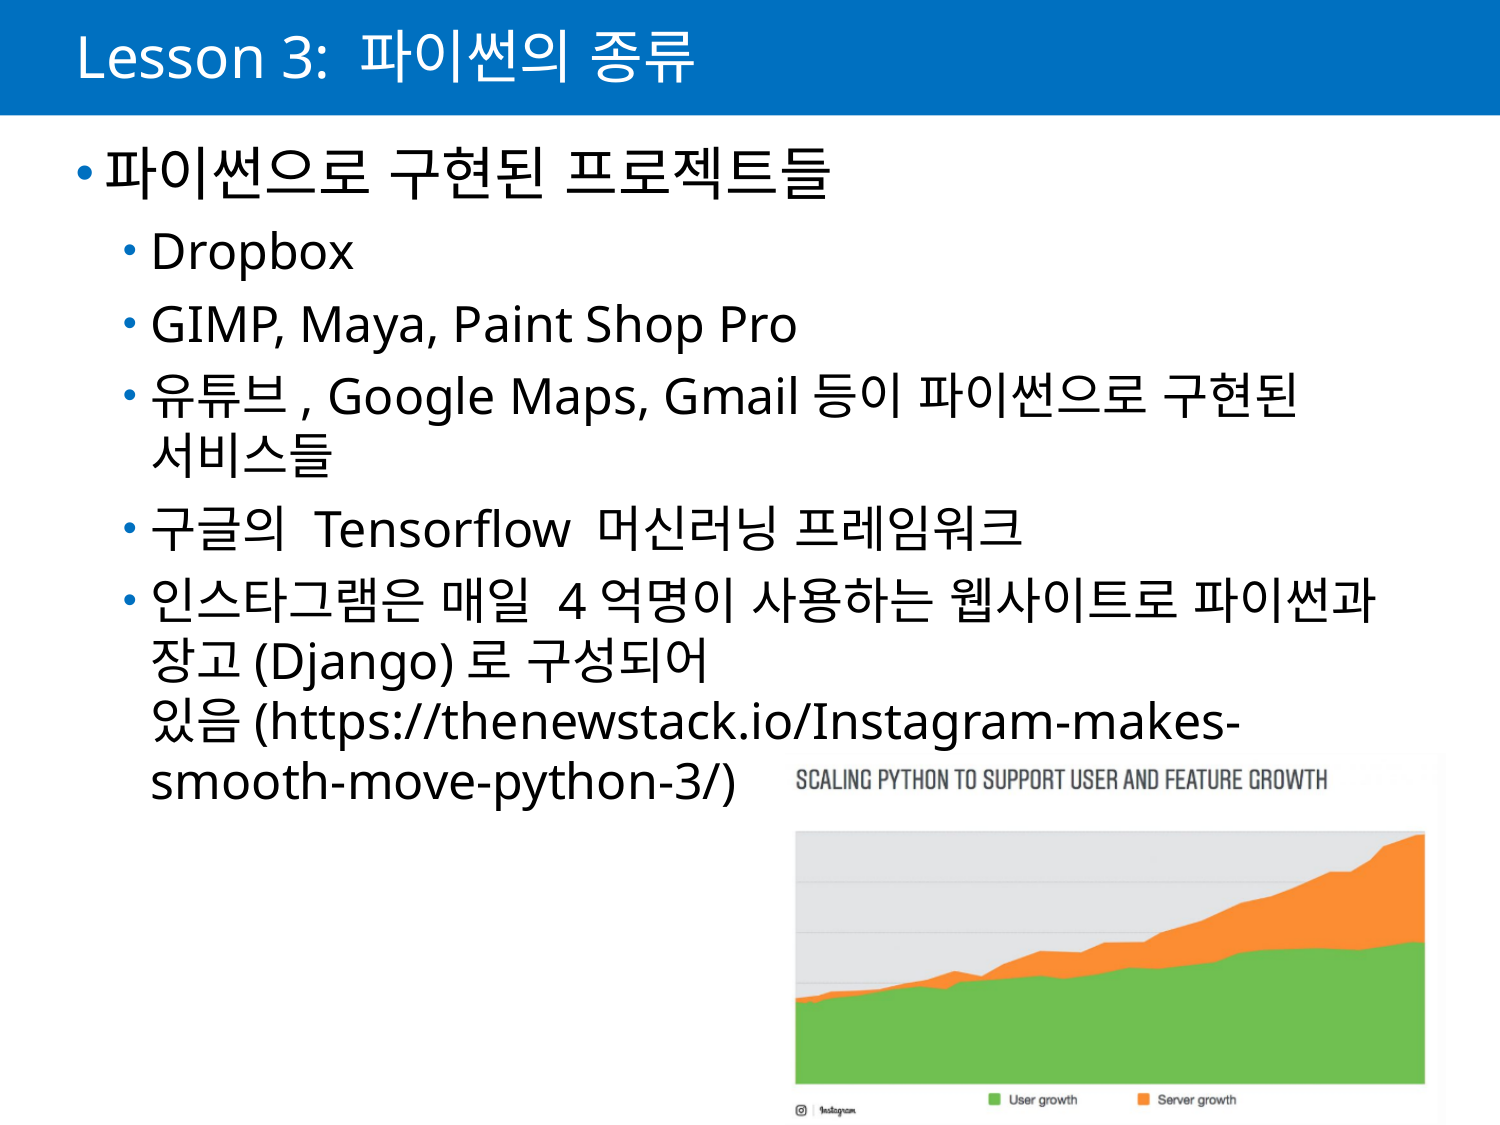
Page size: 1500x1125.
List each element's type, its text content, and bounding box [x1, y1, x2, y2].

list 파이썬으로 구현된 프로젝트들 Dropbox GIMP, Maya, Paint Shop Pro 유튜브, Google Maps, Gmail등이 파이썬으로 구현된 서비스들 구글의 Tensorflow 머신러닝 프레임워크 인스타그램은 매일 4억명이 사용하는 웹사이트로 파이썬과 장고(Django)로 구성되어 있음(https://thenewstack.io/Instagram-makes-smooth-move-python-3/) [75, 136, 1408, 982]
picture [785, 753, 1446, 1125]
title Lesson 3: 파이썬의 종류 [75, 0, 1351, 122]
